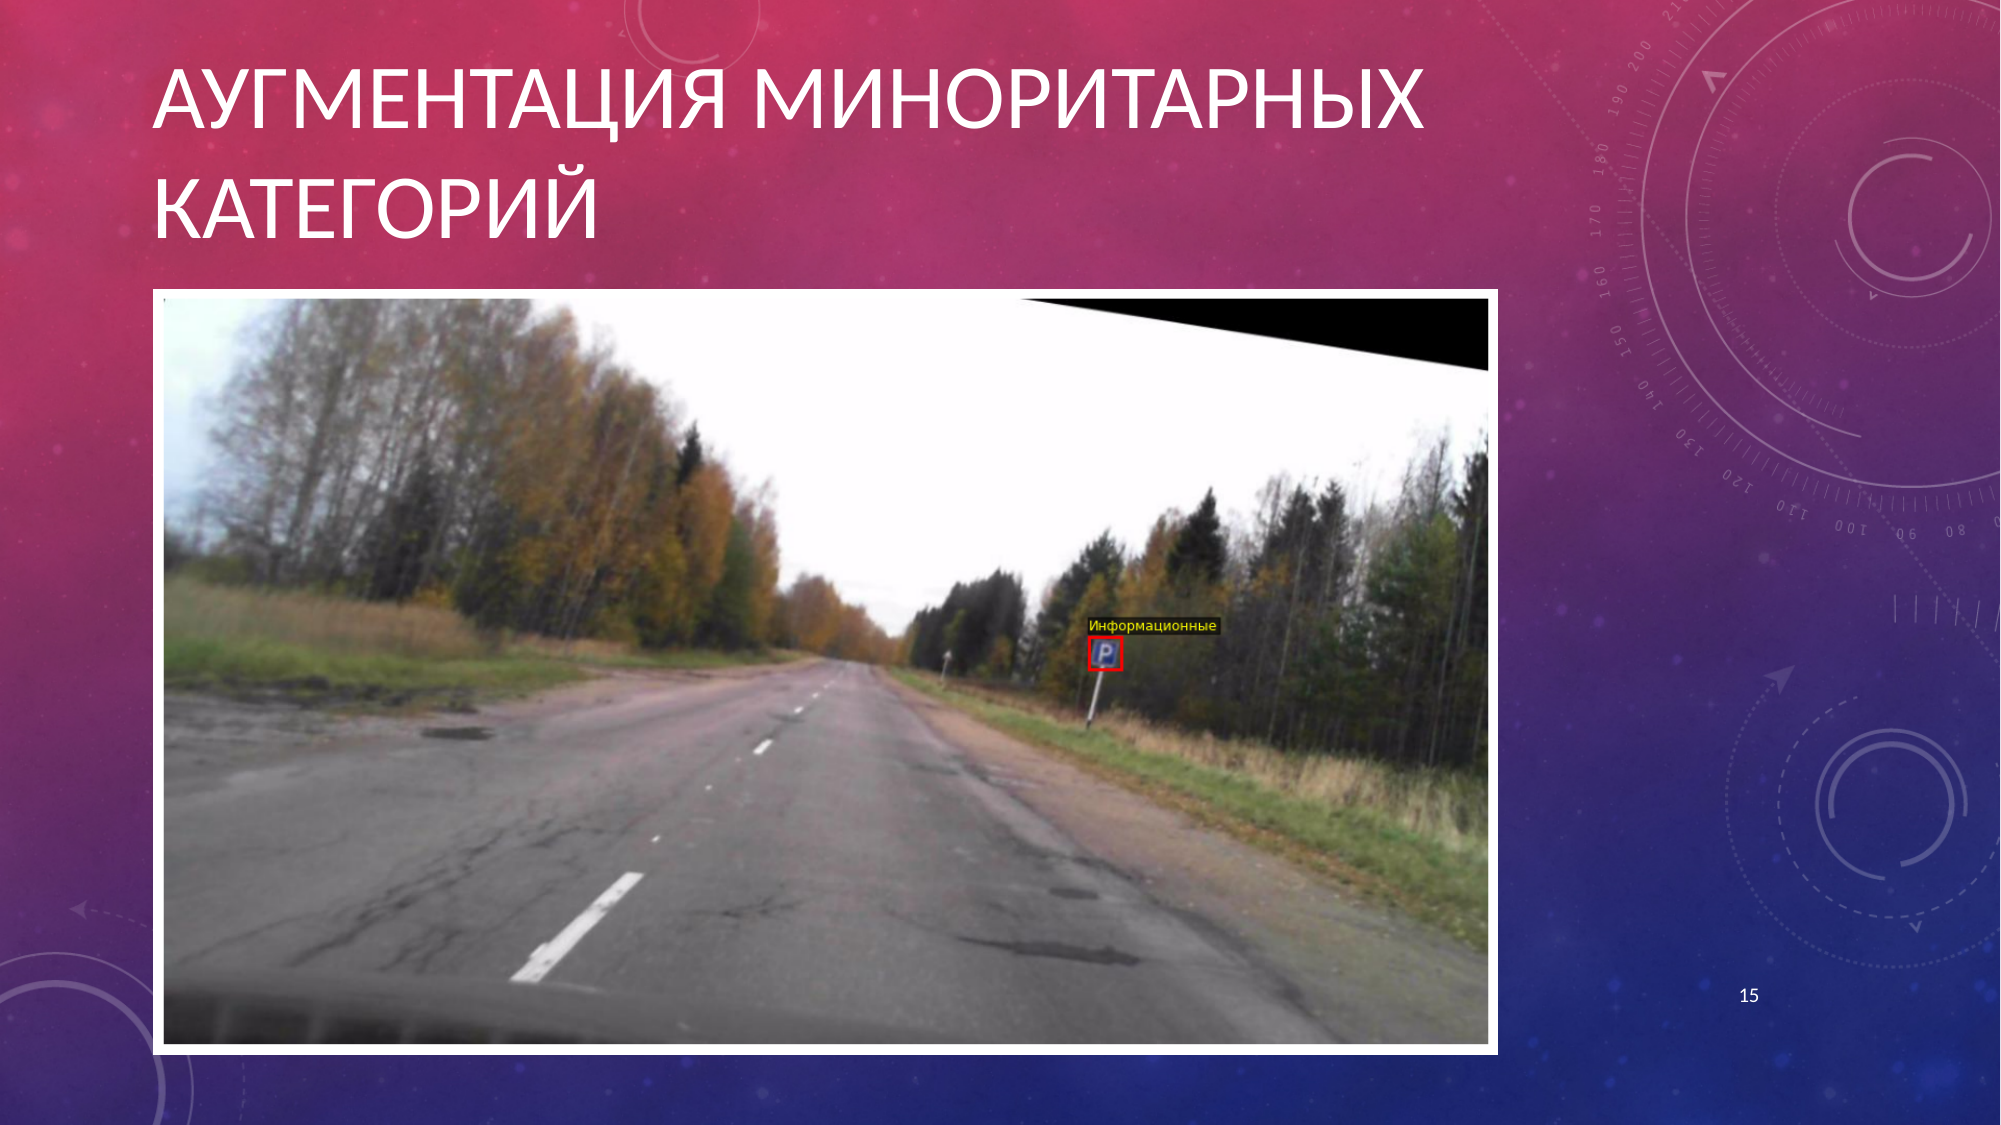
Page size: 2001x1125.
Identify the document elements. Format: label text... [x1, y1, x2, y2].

slide_number 15 [1684, 963, 1775, 1025]
picture [0, 0, 2001, 1125]
title Аугментация миноритарных категорий [137, 27, 1800, 266]
